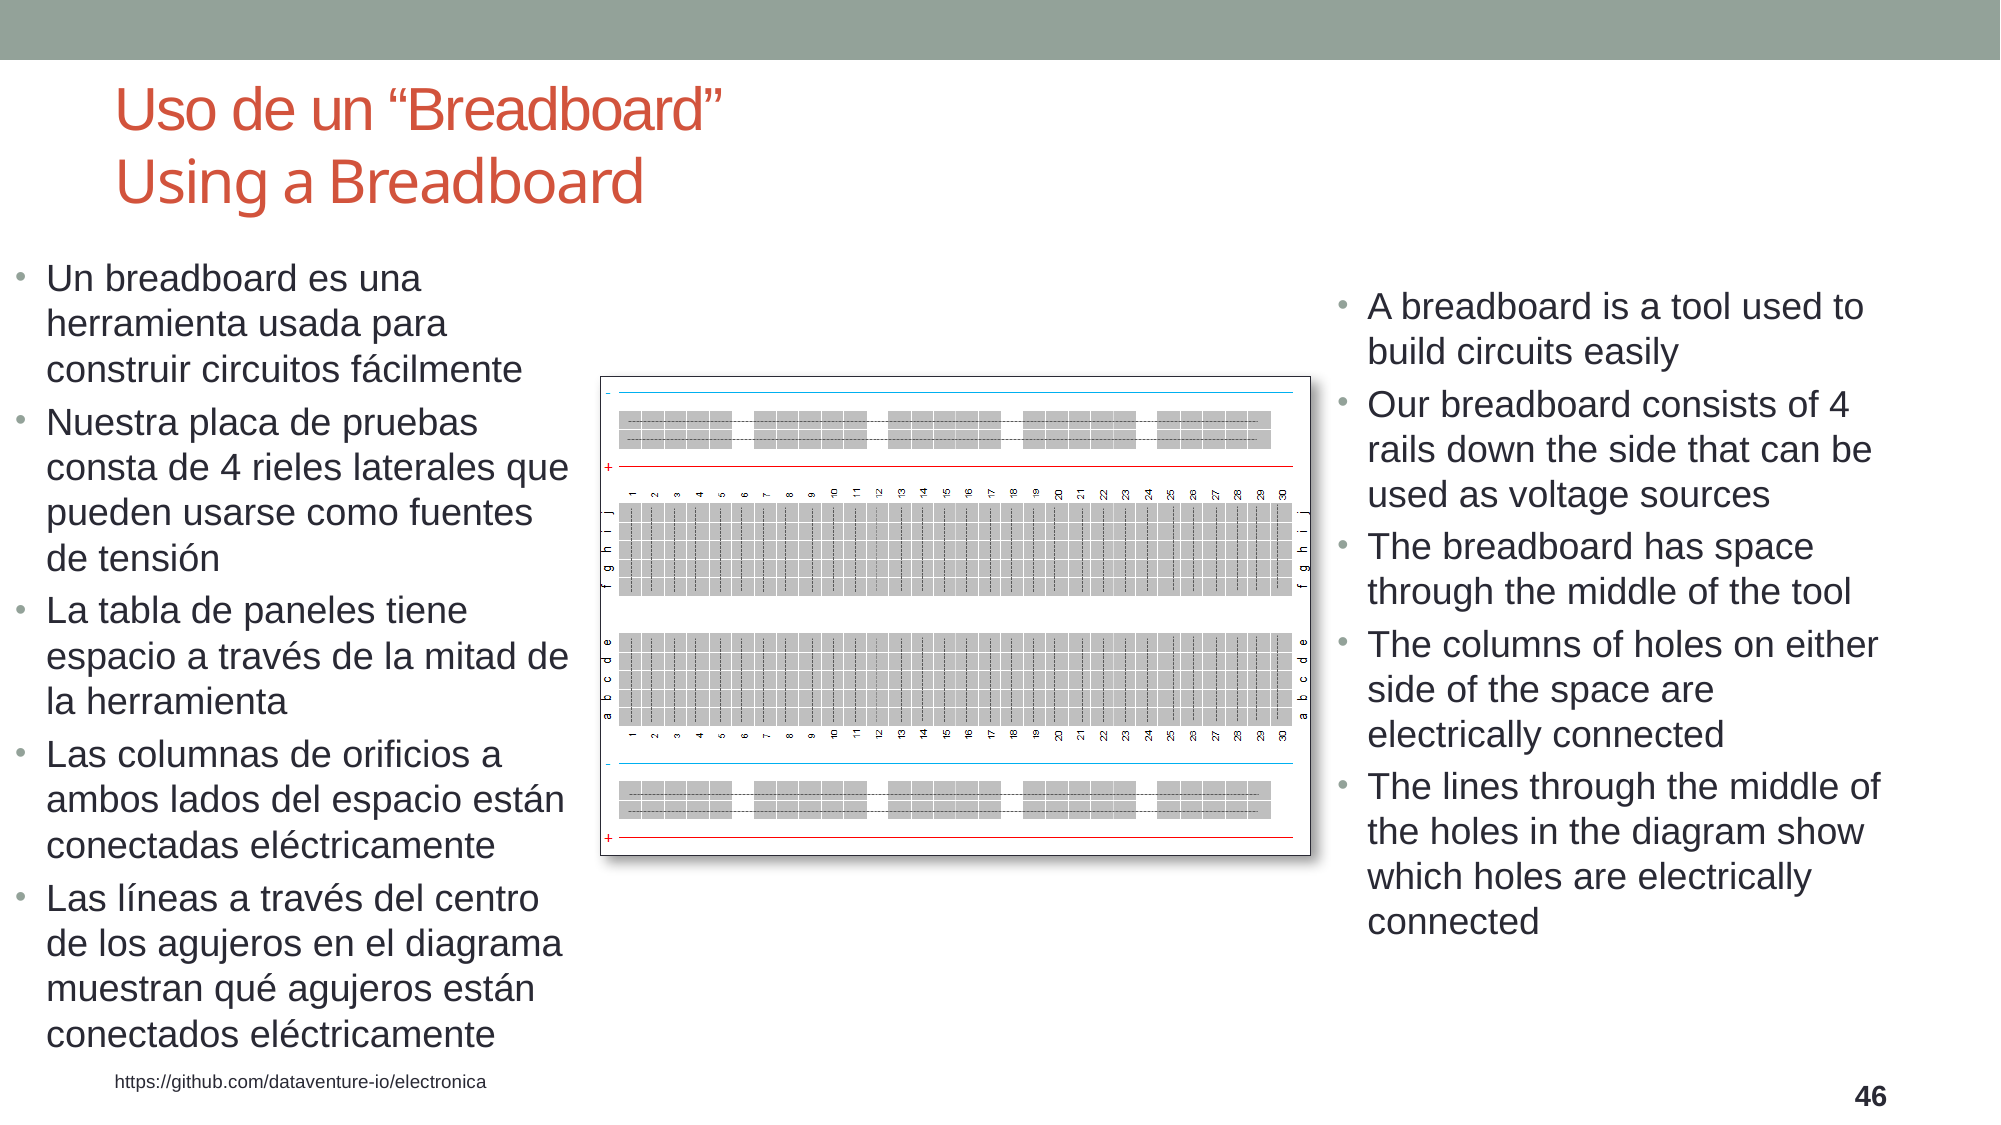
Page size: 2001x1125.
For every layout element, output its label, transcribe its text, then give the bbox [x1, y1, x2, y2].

list A breadboard is a tool used to build circuits easily Our breadboard consists of 4 rails down the side that can be used as voltage sources The breadboard has space through the middle of the tool The columns of holes on either side of the space are electrically connected The lines through the middle of the holes in the diagram show which holes are electrically connected [1322, 274, 1900, 1049]
list Un breadboard es una herramienta usada para construir circuitos fácilmente Nuestra placa de pruebas consta de 4 rieles laterales que pueden usarse como fuentes de tensión La tabla de paneles tiene espacio a través de la mitad de la herramienta Las columnas de orificios a ambos lados del espacio están conectadas eléctricamente Las líneas a través del centro de los agujeros en el diagrama muestran qué agujeros están conectados eléctricamente [0, 246, 585, 1086]
slide_number 46 [1585, 1068, 1903, 1123]
title Uso de un “Breadboard” Using a Breadboard [99, 61, 1900, 225]
picture [599, 375, 1311, 856]
